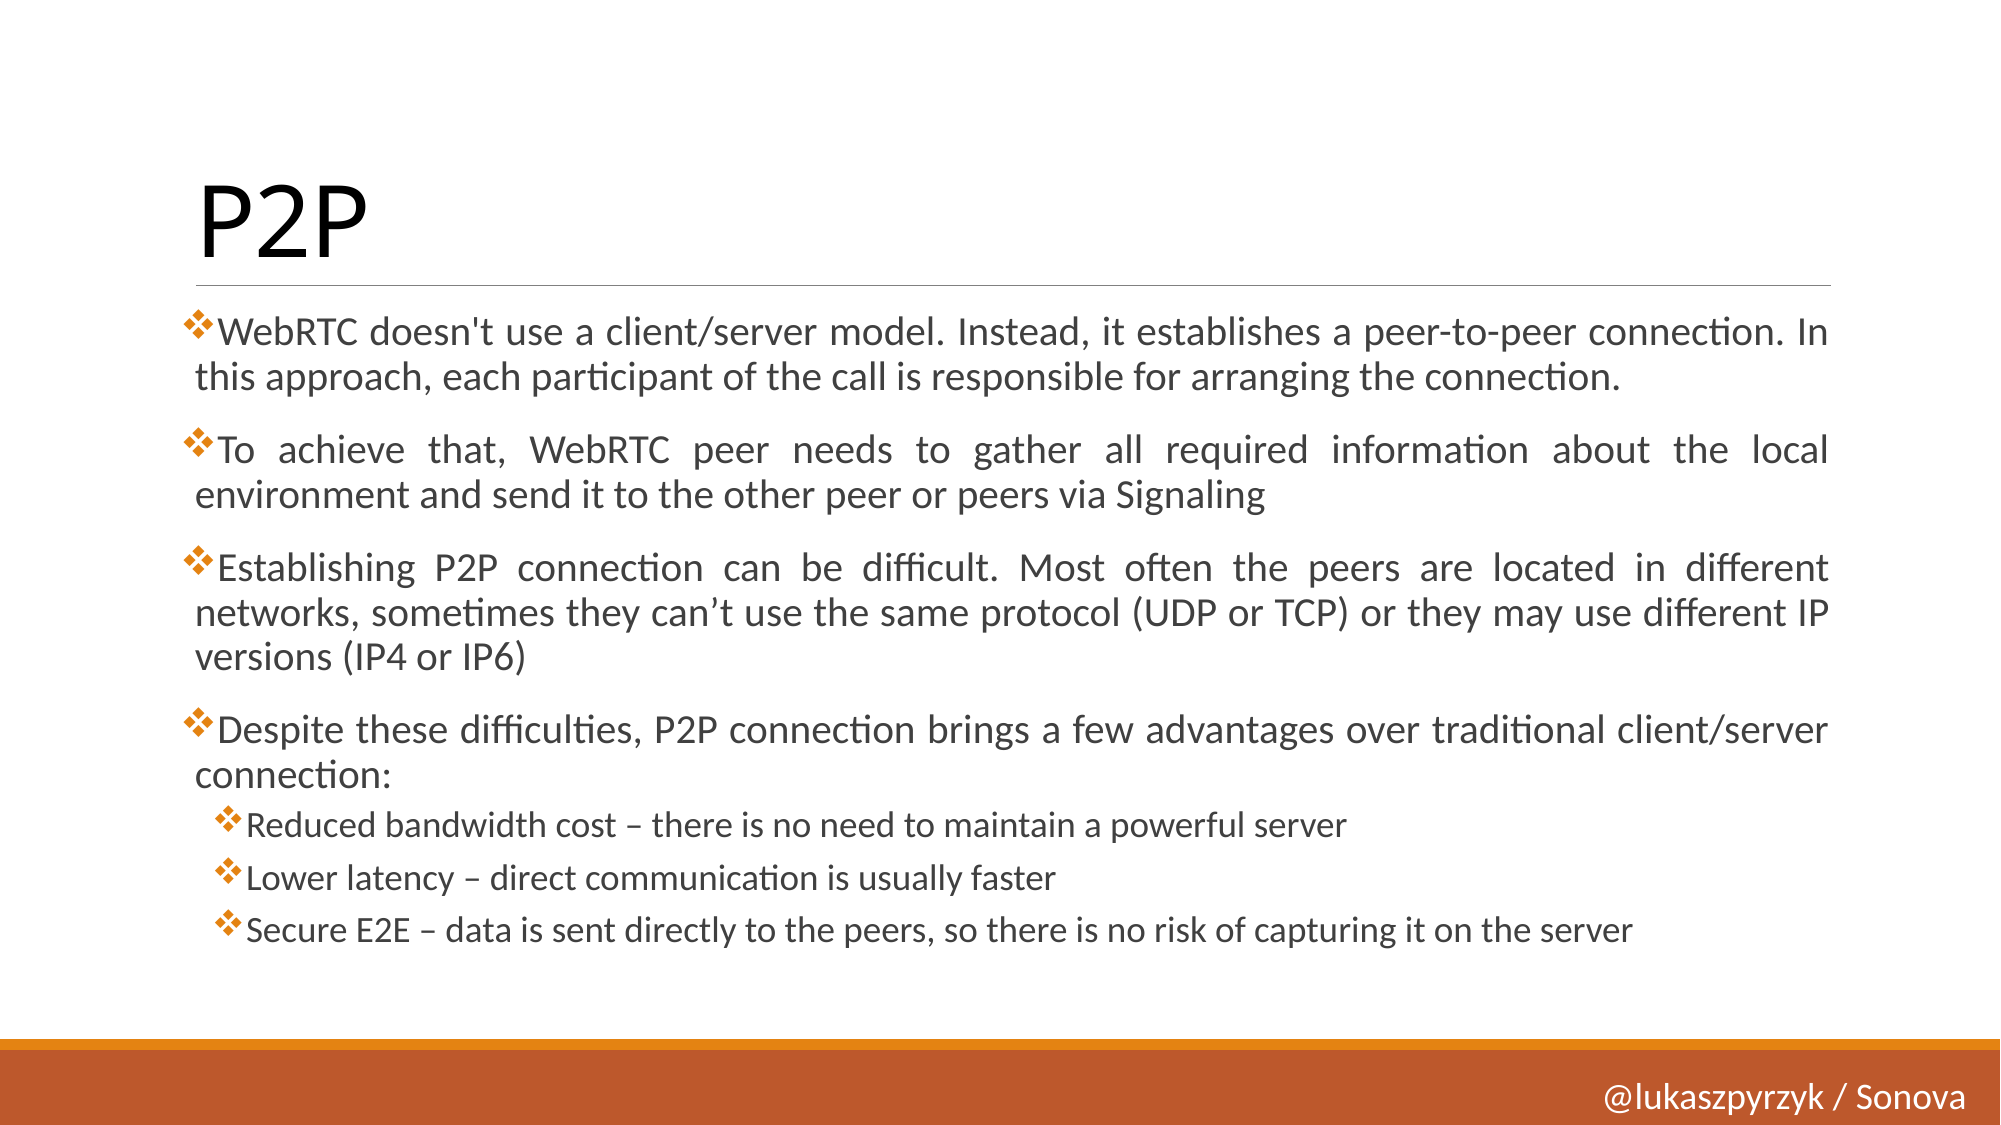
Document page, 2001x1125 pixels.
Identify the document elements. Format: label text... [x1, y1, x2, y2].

text_box [865, 302, 1394, 961]
title P2P [180, 47, 1830, 285]
list WebRTC doesn't use a client/server model. Instead, it establishes a peer-to-peer connection. In this approach, each participant of the call is responsible for arranging the connection. To achieve that, WebRTC peer needs to gather all required information about the local environment and send it to the other peer or peers via Signaling Establishing P2P connection can be difficult. Most often the peers are located in different networks, sometimes they can’t use the same protocol (UDP or TCP) or they may use different IP versions (IP4 or IP6) Despite these difficulties, P2P connection brings a few advantages over traditional client/server connection: Reduced bandwidth cost – there is no need to maintain a powerful server Lower latency – direct communication is usually faster Secure E2E – data is sent directly to the peers, so there is no risk of capturing it on the server [180, 302, 865, 961]
list WebRTC doesn't use a client/server model. Instead, it establishes a peer-to-peer connection. In this approach, each participant of the call is responsible for arranging the connection. To achieve that, WebRTC peer needs to gather all required information about the local environment and send it to the other peer or peers via Signaling Establishing P2P connection can be difficult. Most often the peers are located in different networks, sometimes they can’t use the same protocol (UDP or TCP) or they may use different IP versions (IP4 or IP6) Despite these difficulties, P2P connection brings a few advantages over traditional client/server connection: Reduced bandwidth cost – there is no need to maintain a powerful server Lower latency – direct communication is usually faster Secure E2E – data is sent directly to the peers, so there is no risk of capturing it on the server [1394, 302, 1830, 961]
text_box @lukaszpyrzyk / Sonova [1586, 1064, 1982, 1125]
